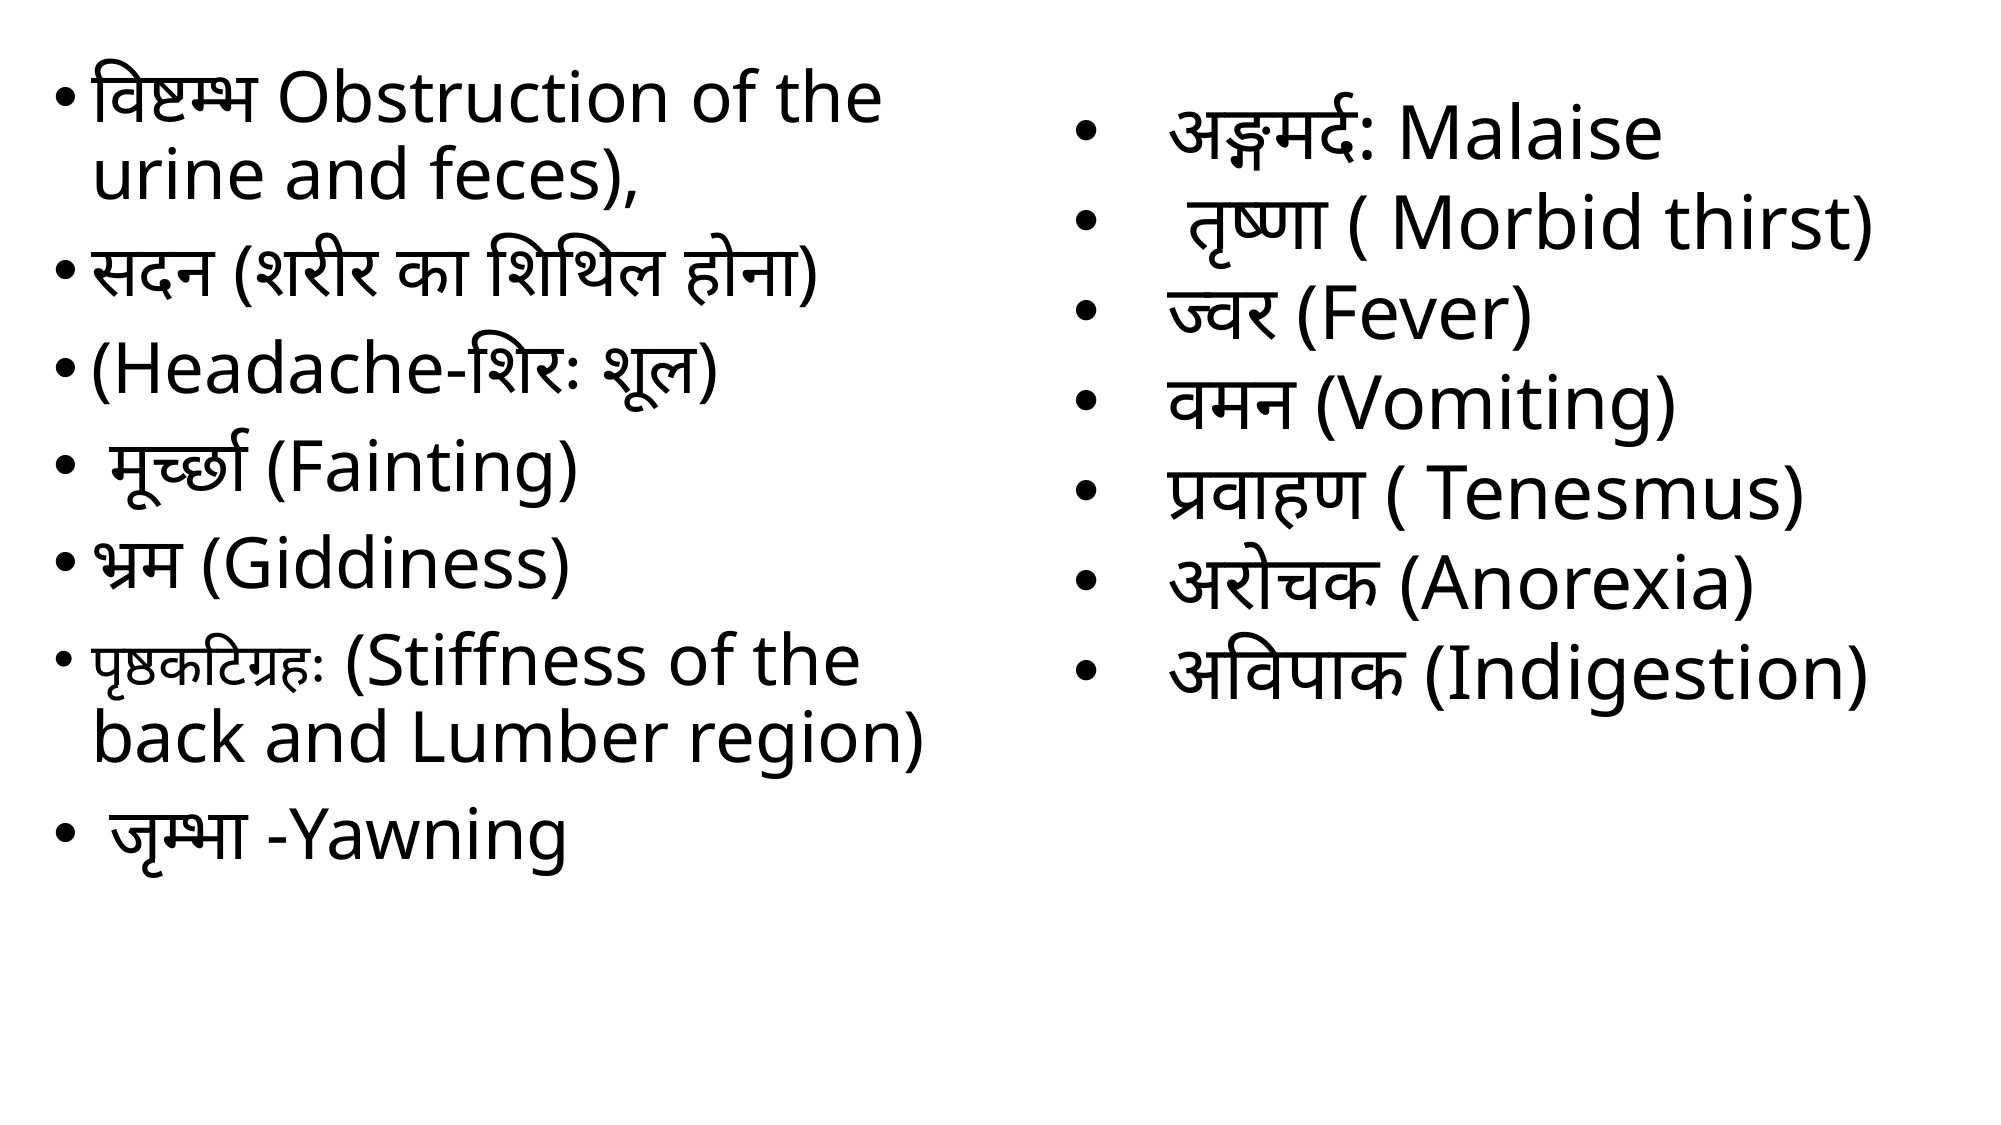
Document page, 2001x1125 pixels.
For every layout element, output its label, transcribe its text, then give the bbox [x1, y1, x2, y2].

text_box अङ्गमर्द: Malaise तृष्णा ( Morbid thirst) ज्वर (Fever) वमन (Vomiting) प्रवाहण ( Tenesmus) अरोचक (Anorexia) अविपाक (Indigestion) [1058, 77, 1910, 813]
list विष्टम्भ Obstruction of the urine and feces), सदन (शरीर का शिथिल होना) (Headache-शिरः शूल) मूर्च्छा (Fainting) भ्रम (Giddiness) पृष्ठकटिग्रहः (Stiffness of the back and Lumber region) जृम्भा -Yawning [38, 54, 1000, 1026]
